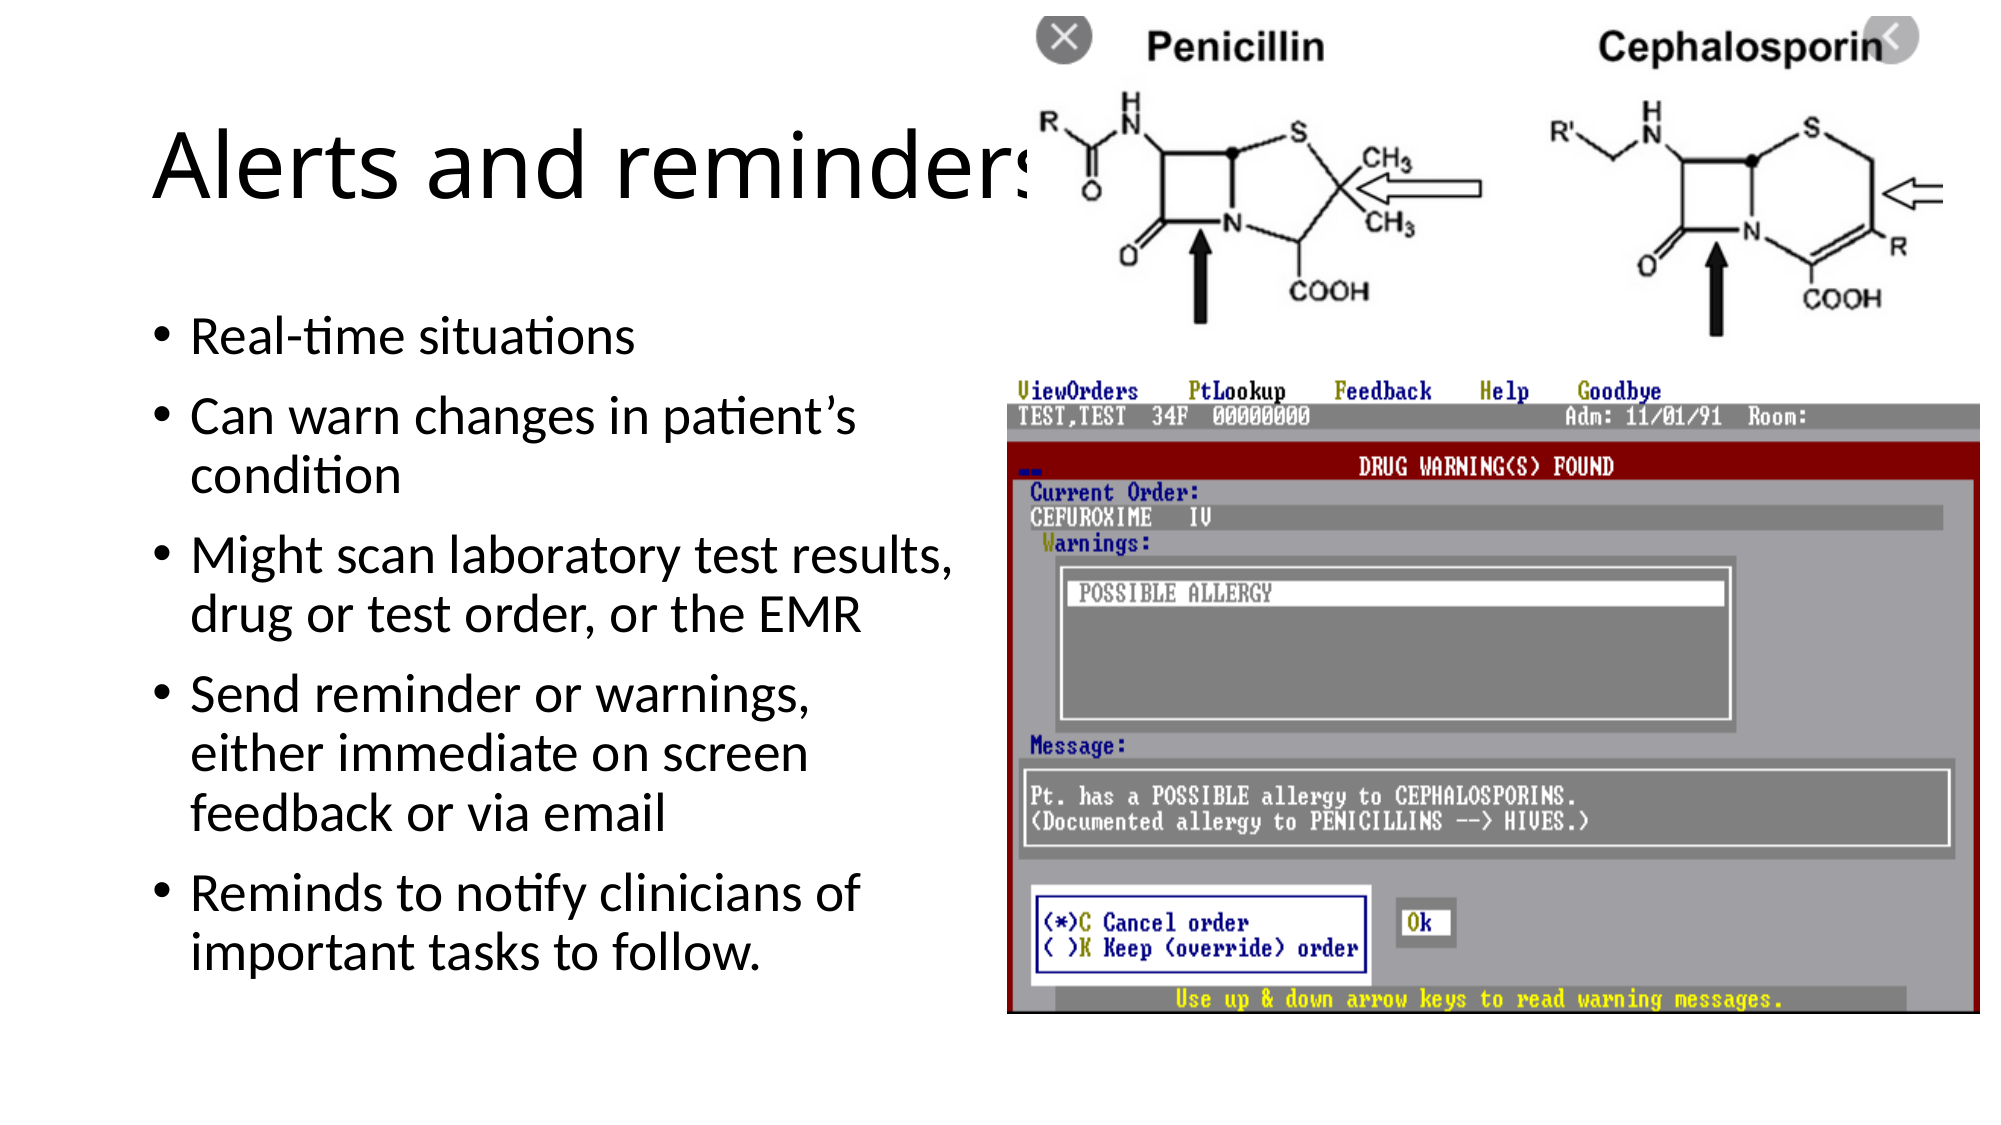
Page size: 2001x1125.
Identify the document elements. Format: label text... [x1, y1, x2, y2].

title Alerts and reminders [137, 59, 1027, 278]
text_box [1007, 379, 1980, 1014]
picture [1027, 16, 1944, 348]
list Real-time situations Can warn changes in patient’s condition Might scan laboratory test results, drug or test order, or the EMR Send reminder or warnings, either immediate on screen feedback or via email Reminds to notify clinicians of important tasks to follow. [137, 299, 973, 1014]
